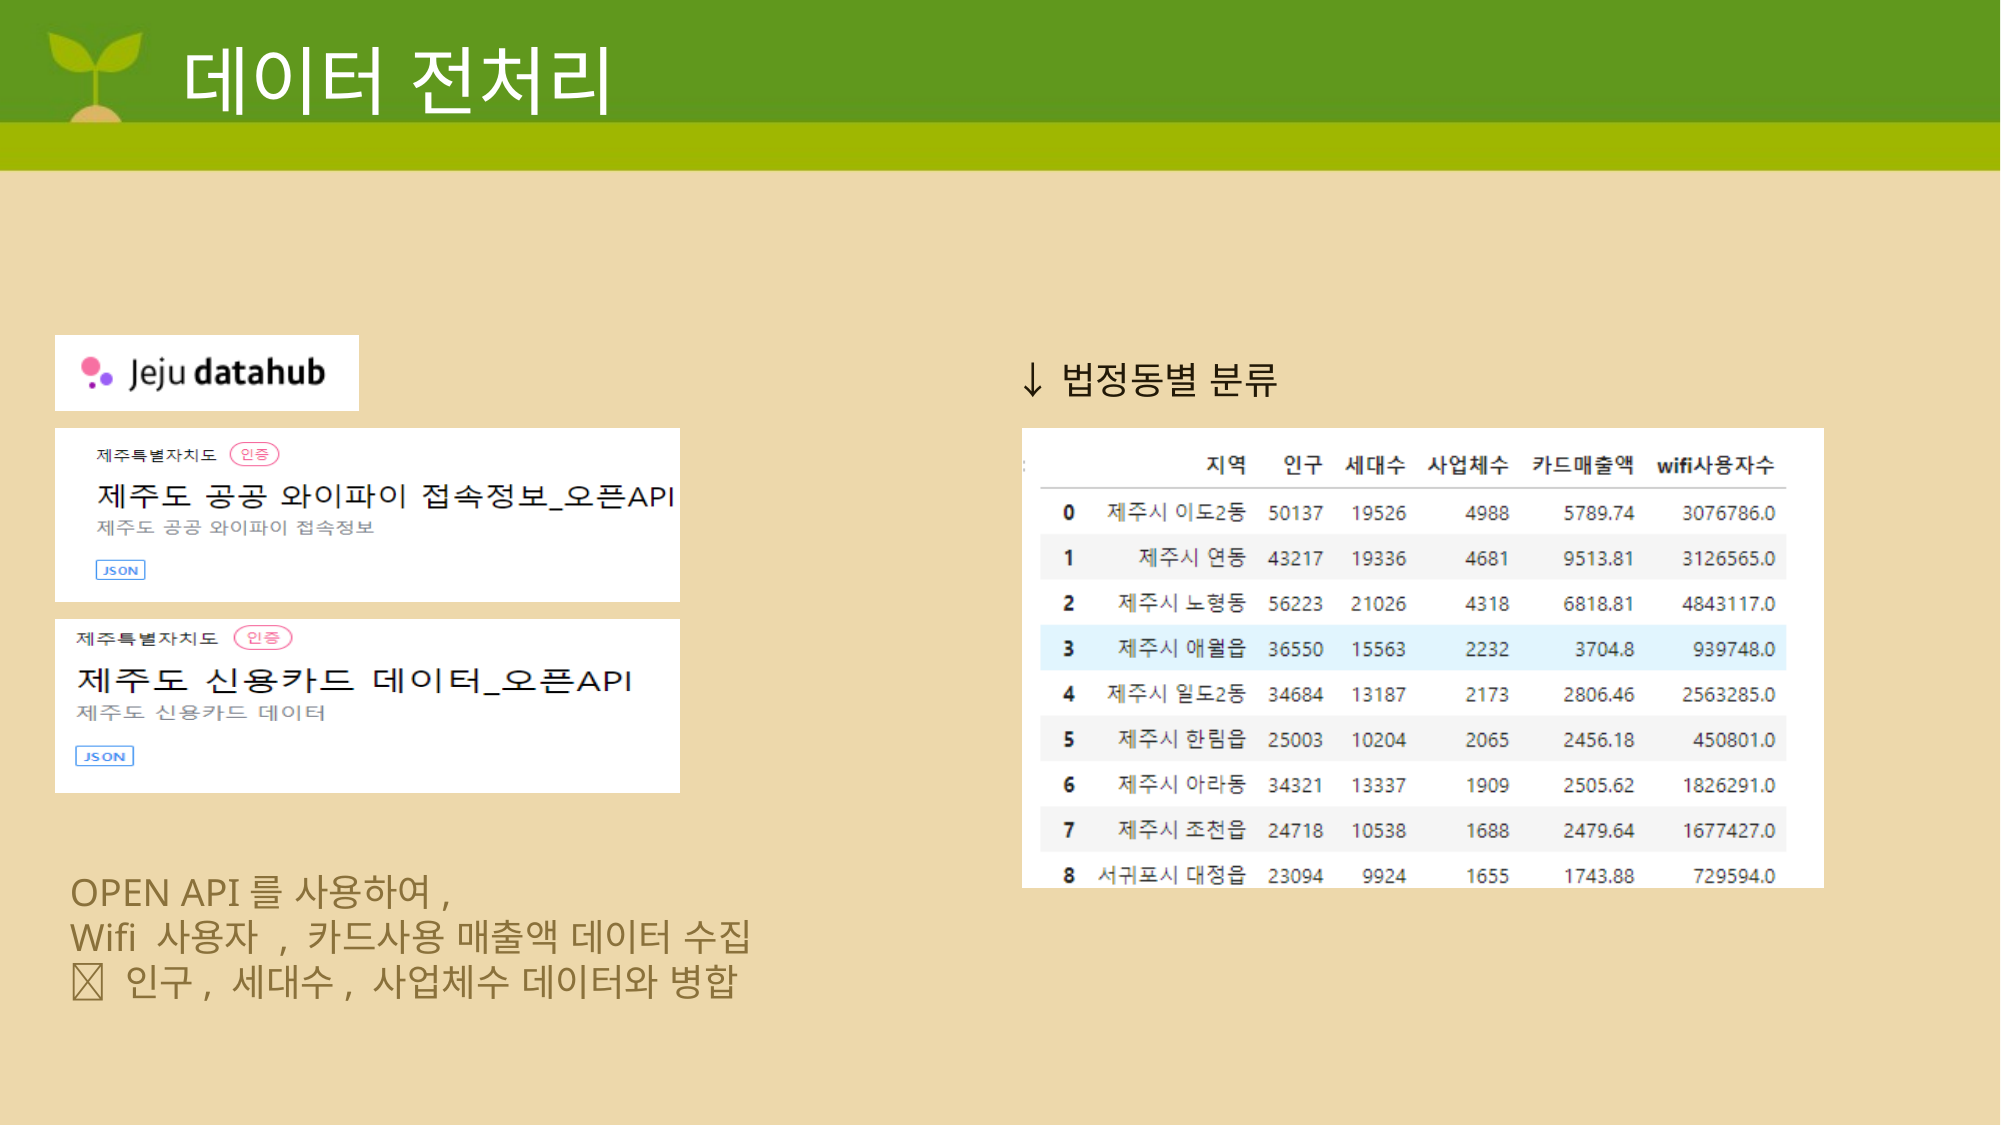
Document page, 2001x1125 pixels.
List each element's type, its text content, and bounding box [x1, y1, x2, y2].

title 데이터 전처리 [166, 38, 919, 133]
text_box ↓법정동별 분류 [999, 349, 1489, 410]
text_box OPEN API를 사용하여, Wifi 사용자 , 카드사용 매출액 데이터 수집  인구, 세대수, 사업체수 데이터와 병합 [55, 861, 835, 1057]
picture [0, 0, 2001, 1125]
